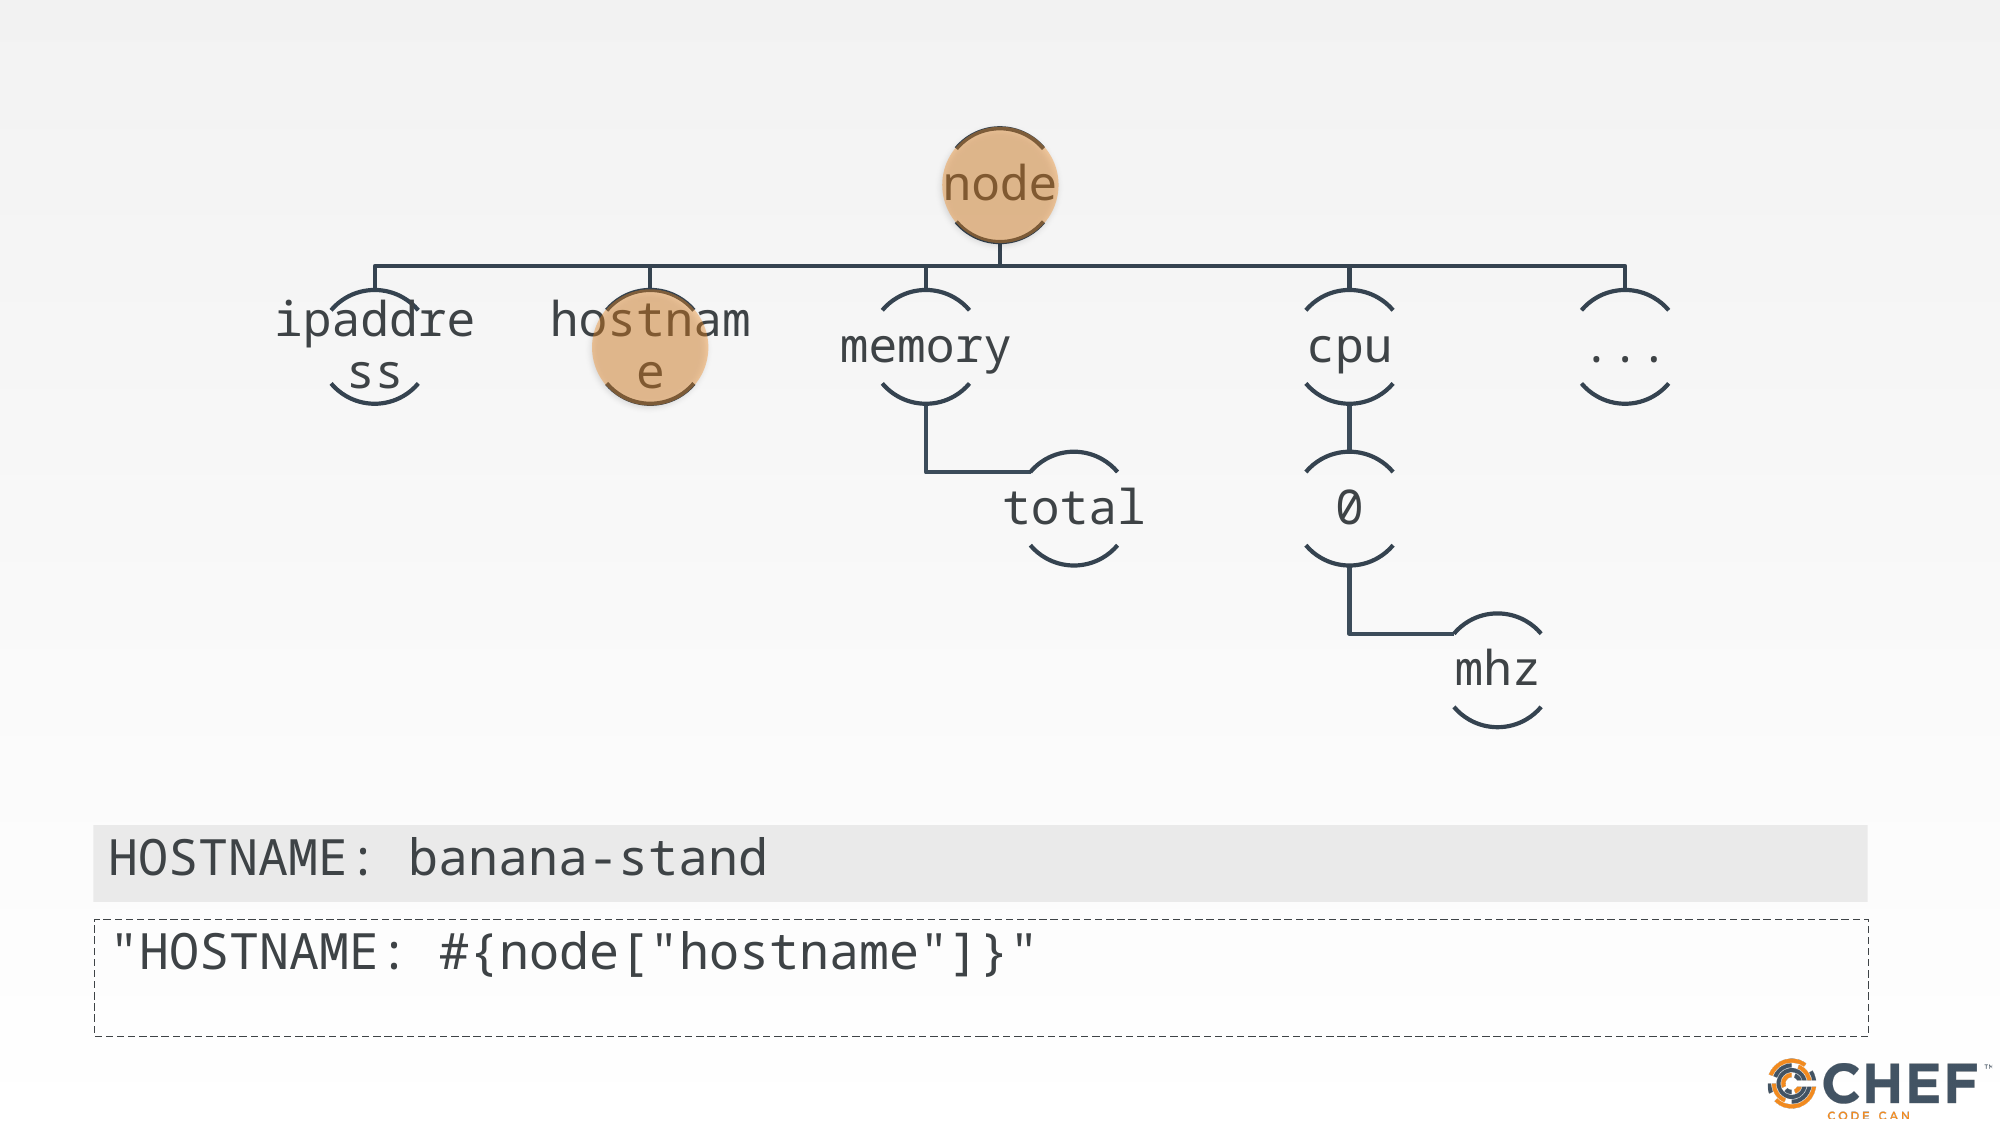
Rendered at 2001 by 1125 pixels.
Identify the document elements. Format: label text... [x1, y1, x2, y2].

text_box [107, 127, 1892, 728]
text_box "HOSTNAME: #{node["hostname"]}" [94, 919, 1869, 1037]
text_box HOSTNAME: banana-stand [93, 825, 1868, 902]
